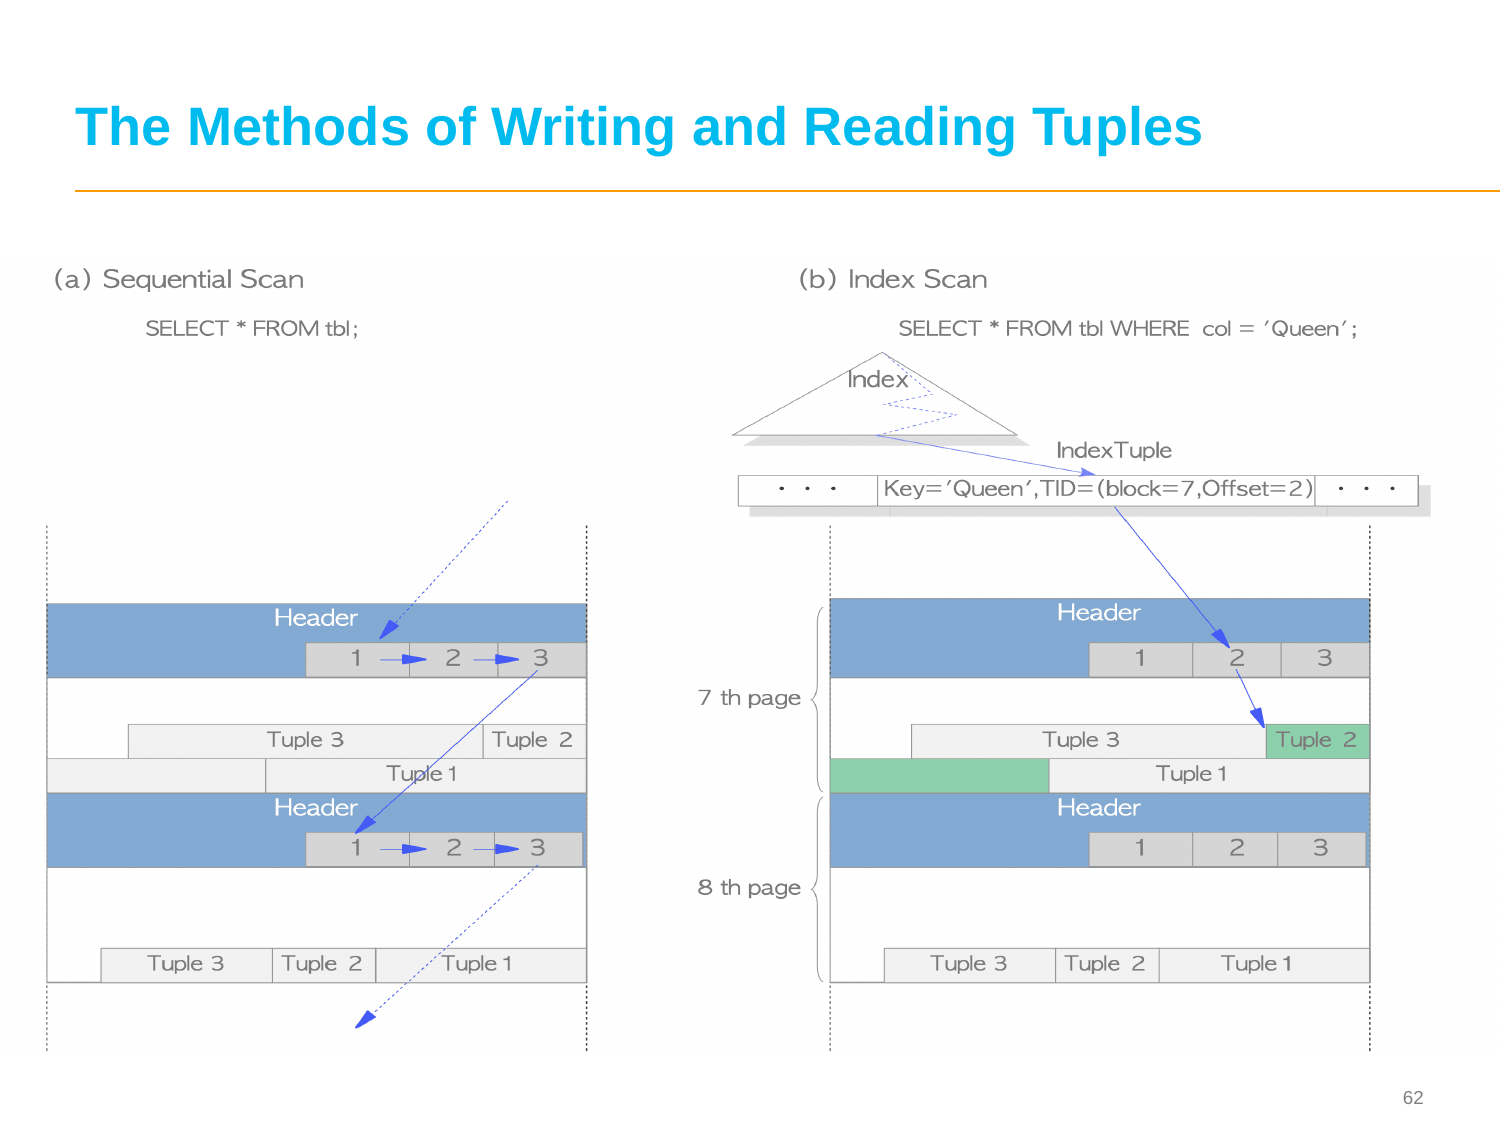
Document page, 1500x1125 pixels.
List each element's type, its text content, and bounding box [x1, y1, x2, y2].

title The Methods of Writing and Reading Tuples [75, 27, 1422, 157]
picture [0, 256, 1500, 1058]
